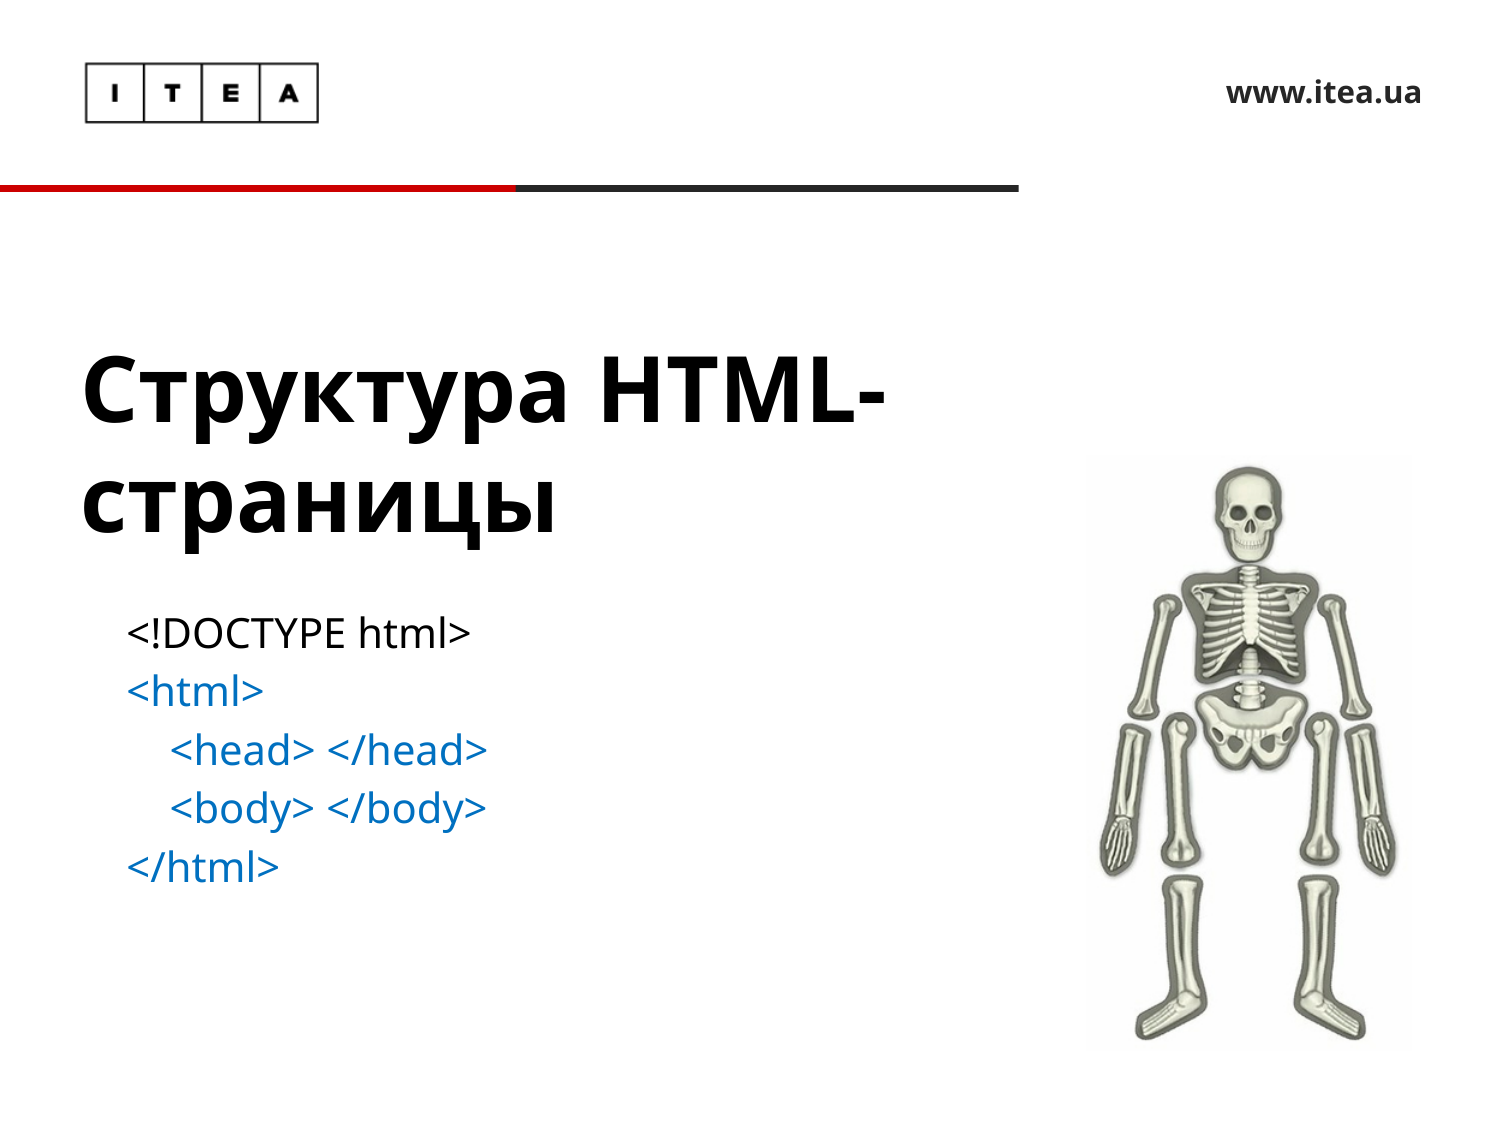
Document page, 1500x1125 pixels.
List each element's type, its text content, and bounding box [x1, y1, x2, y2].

title Структура HTML-страницы [65, 323, 1341, 422]
list <!DOCTYPE html> <html> <head> </head> <body> </body> </html> [74, 482, 1072, 1036]
picture [1077, 455, 1413, 1051]
text_box [0, 185, 516, 192]
text_box www.itea.ua [1172, 66, 1477, 115]
text_box [516, 185, 1019, 192]
picture [57, 49, 344, 133]
